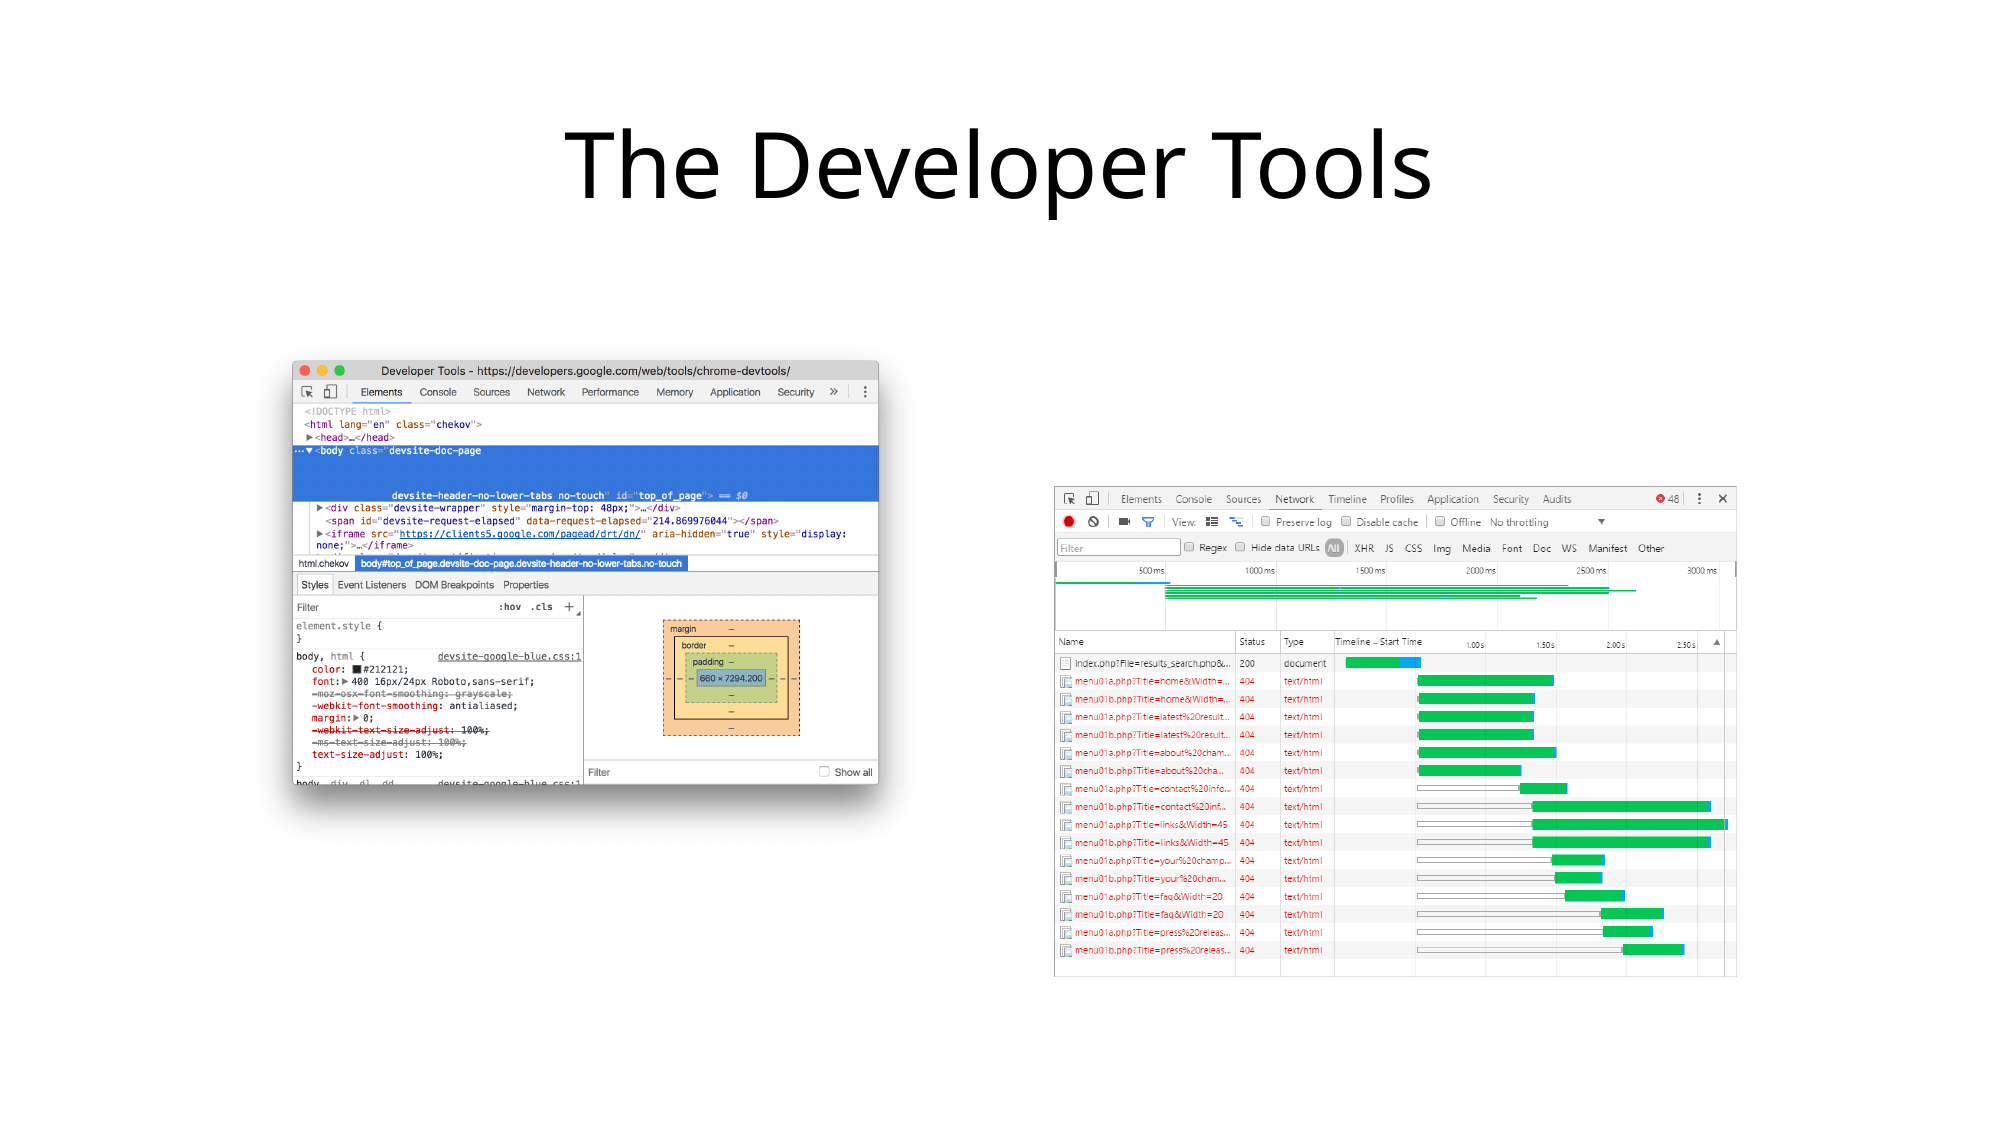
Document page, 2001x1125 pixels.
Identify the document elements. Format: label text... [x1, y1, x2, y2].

picture [244, 333, 927, 854]
picture [1054, 486, 1737, 977]
title The Developer Tools [137, 59, 1863, 278]
